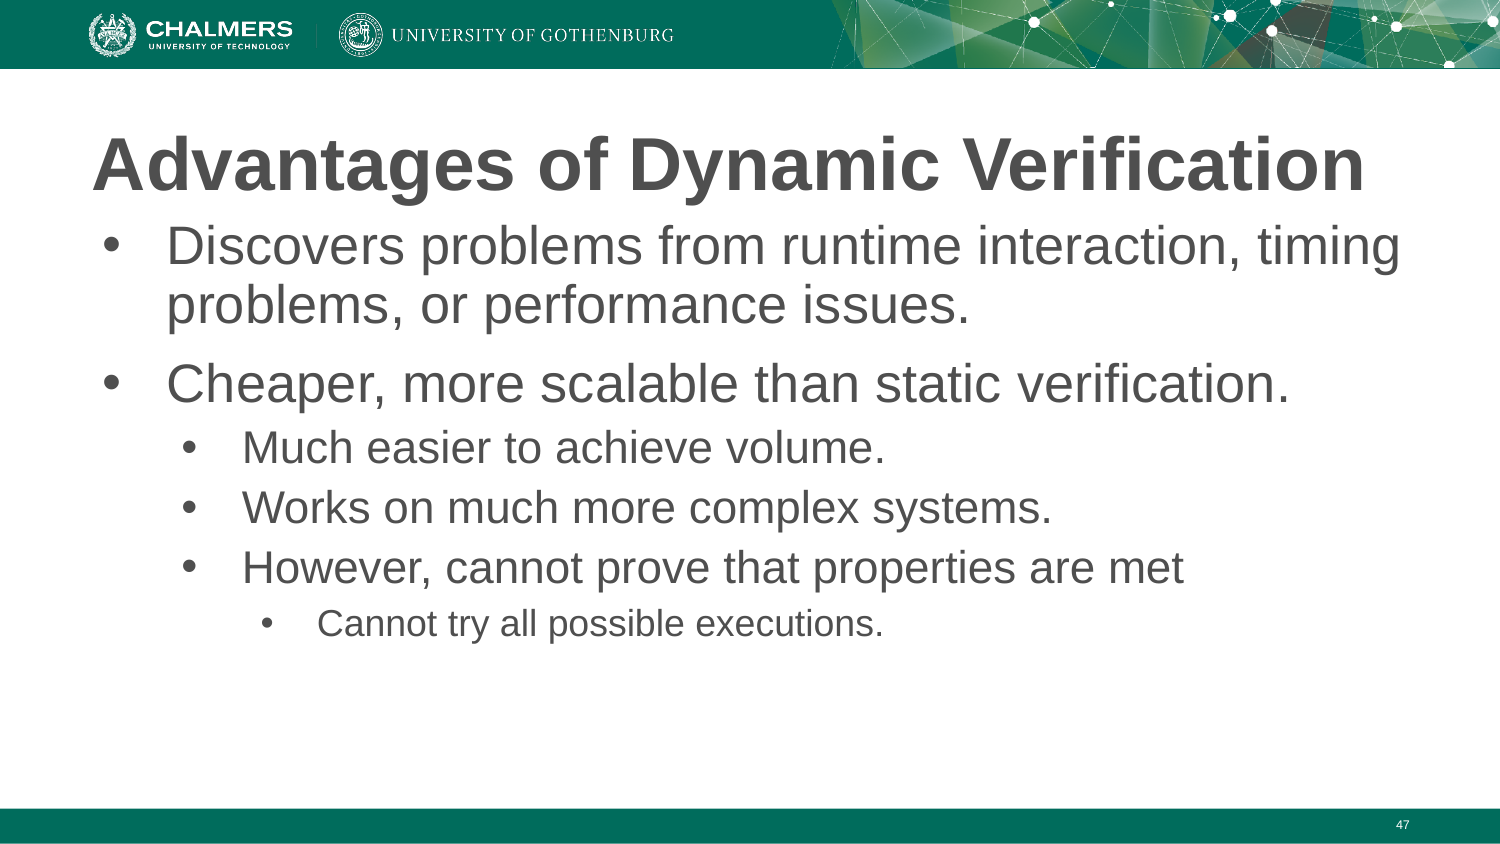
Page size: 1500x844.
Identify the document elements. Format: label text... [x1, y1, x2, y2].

picture [64, 0, 696, 85]
slide_number ‹#› [1074, 809, 1425, 844]
picture [759, 0, 1500, 68]
list Discovers problems from runtime interaction, timing problems, or performance issues. Cheaper, more scalable than static verification. Much easier to achieve volume. Works on much more complex systems. However, cannot prove that properties are met Cannot try all possible executions. [76, 210, 1425, 782]
title Advantages of Dynamic Verification [76, 100, 1425, 210]
